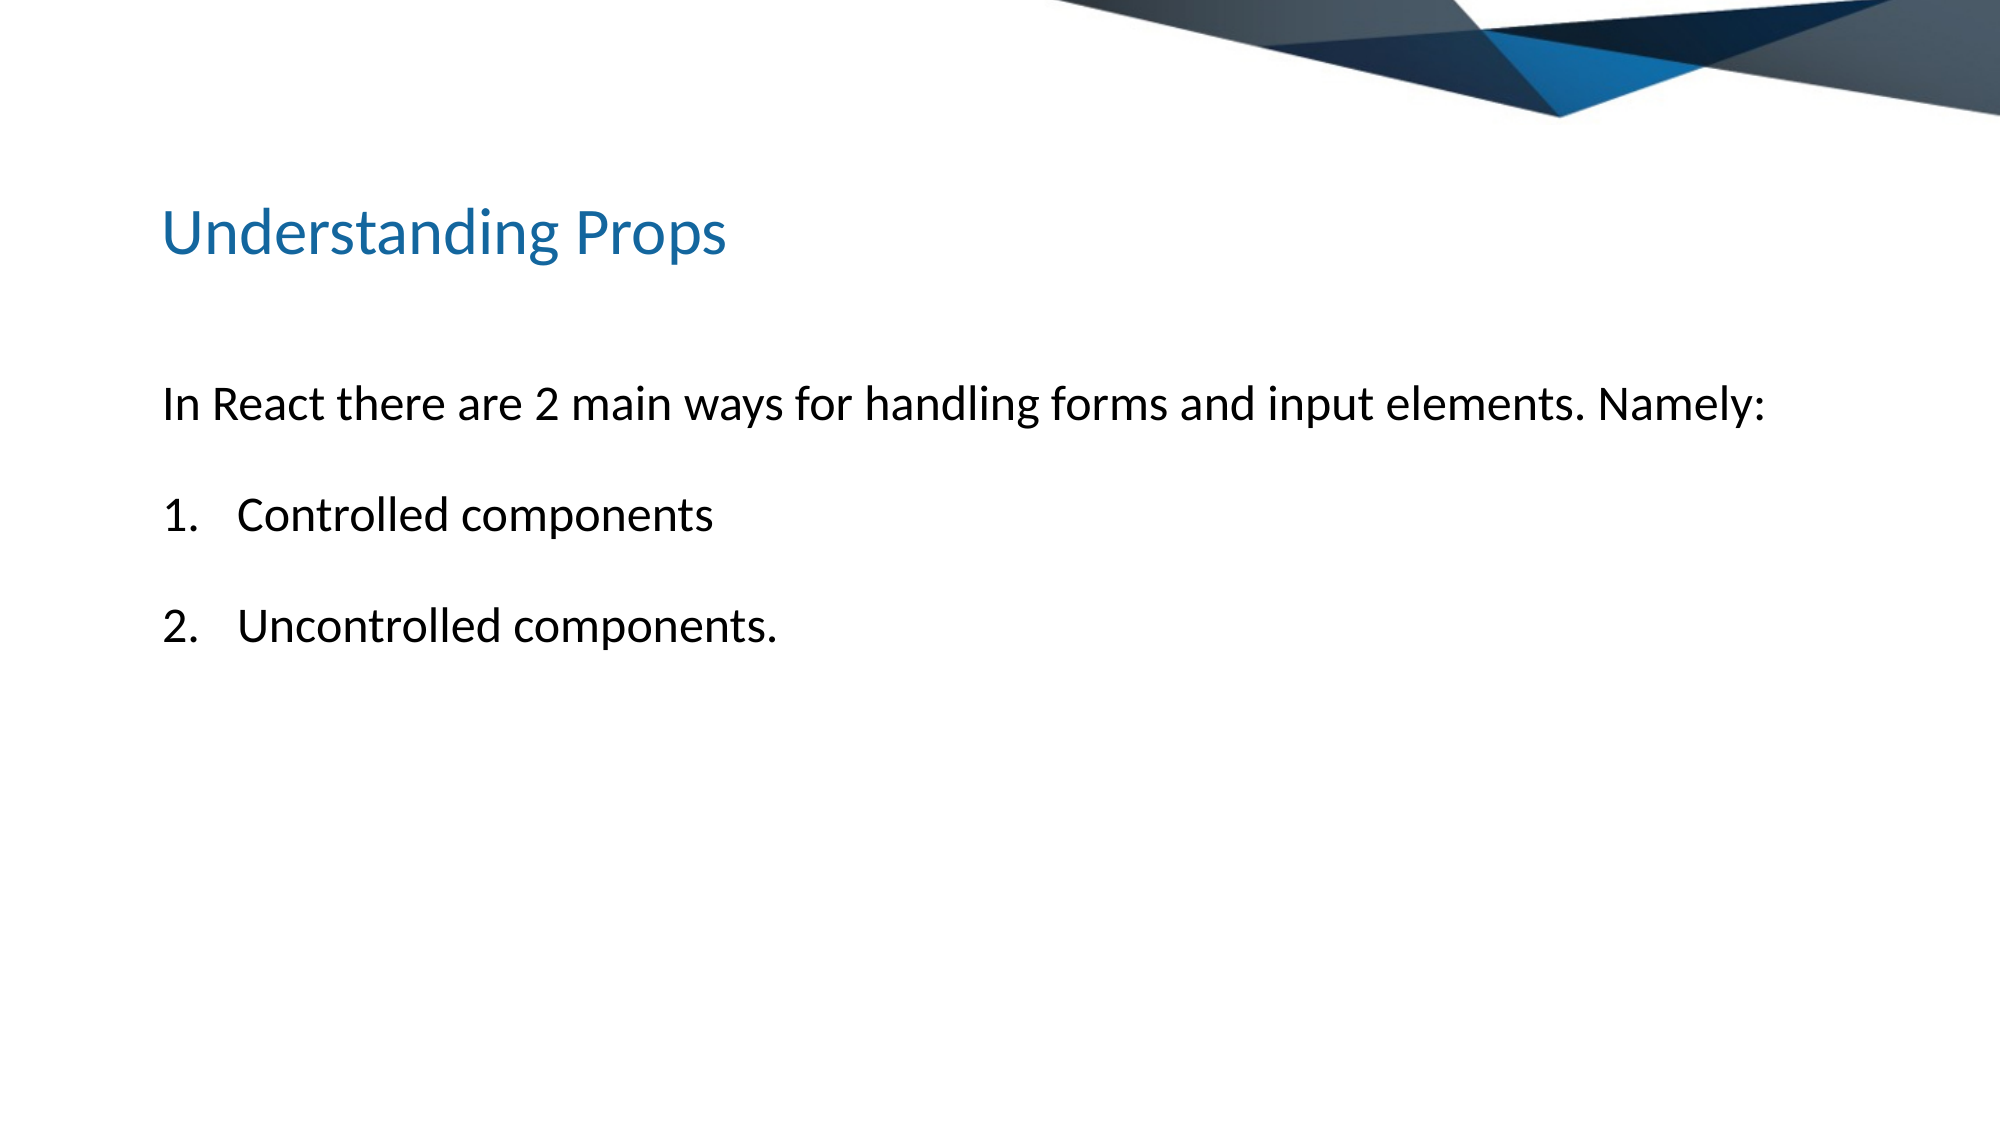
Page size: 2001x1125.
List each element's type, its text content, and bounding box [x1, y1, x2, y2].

picture [0, 0, 2000, 125]
text_box Understanding Props [146, 180, 1863, 276]
subtitle In React there are 2 main ways for handling forms and input elements. Namely: Controlled components Uncontrolled components. [146, 332, 1863, 1059]
